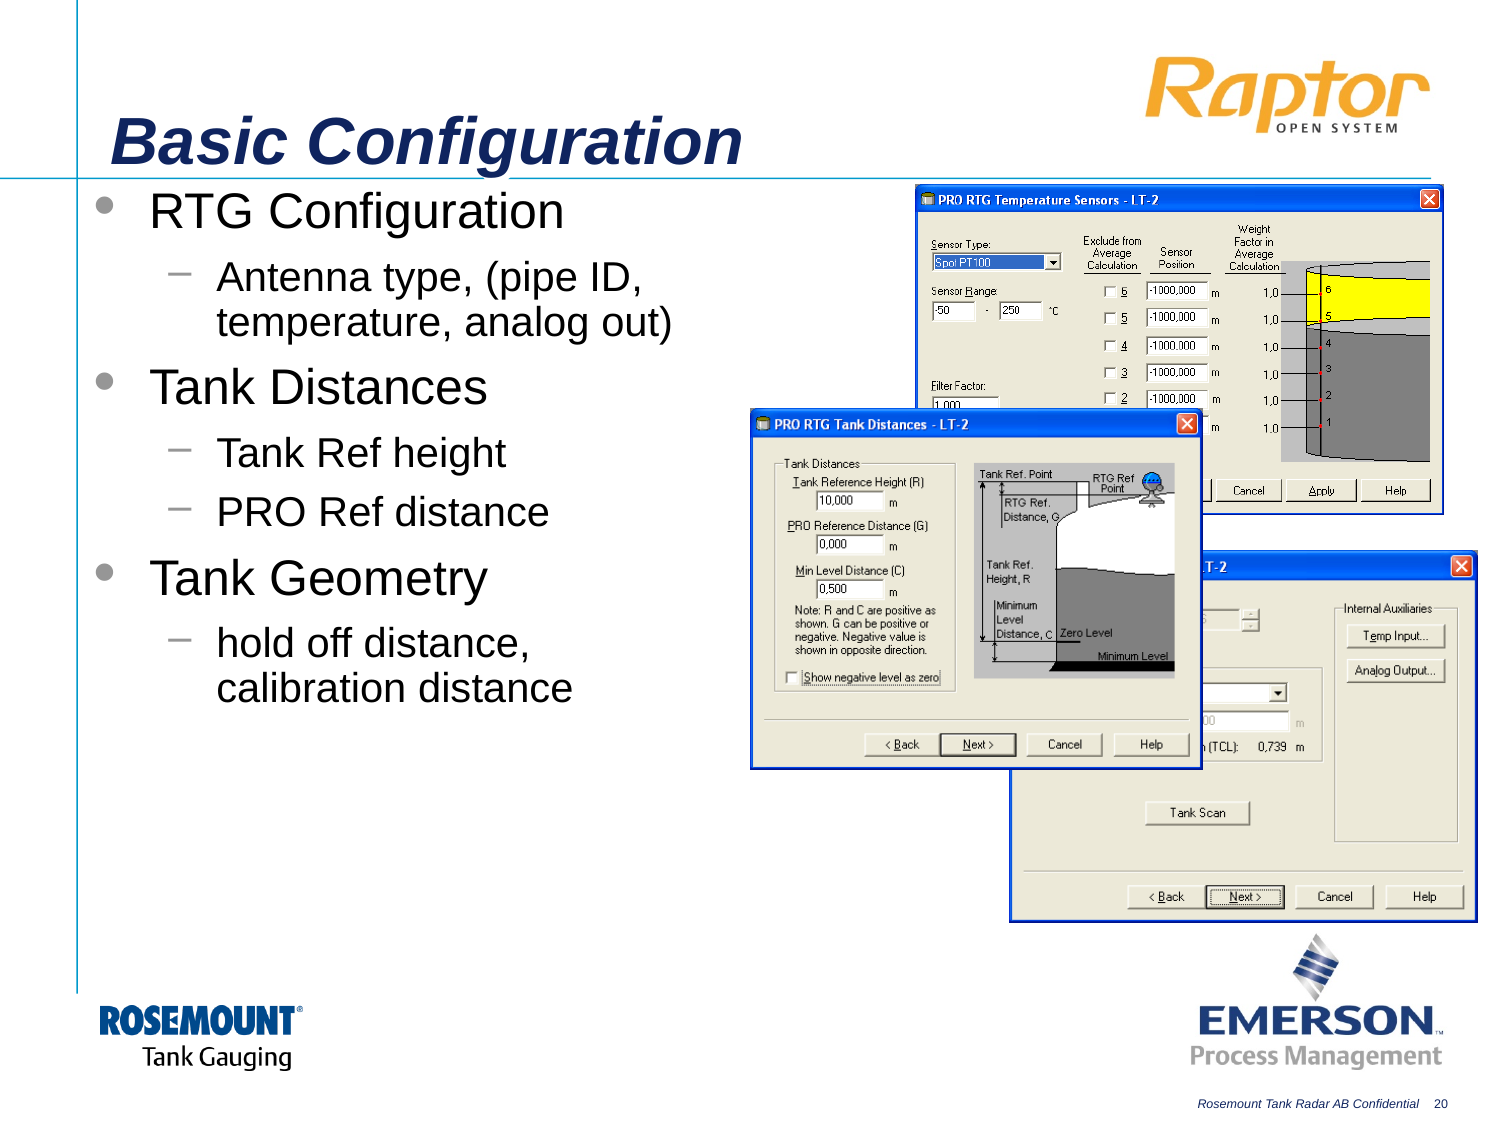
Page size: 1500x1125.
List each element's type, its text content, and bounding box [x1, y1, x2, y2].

picture [100, 1005, 303, 1071]
title Basic Configuration [95, 66, 1342, 186]
list RTG Configuration Antenna type, (pipe ID, temperature, analog out) Tank Distances Tank Ref height PRO Ref distance Tank Geometry hold off distance, calibration distance [78, 177, 724, 924]
picture [749, 184, 1478, 1098]
slide_number 20 [1412, 1095, 1449, 1109]
picture [1139, 54, 1436, 135]
